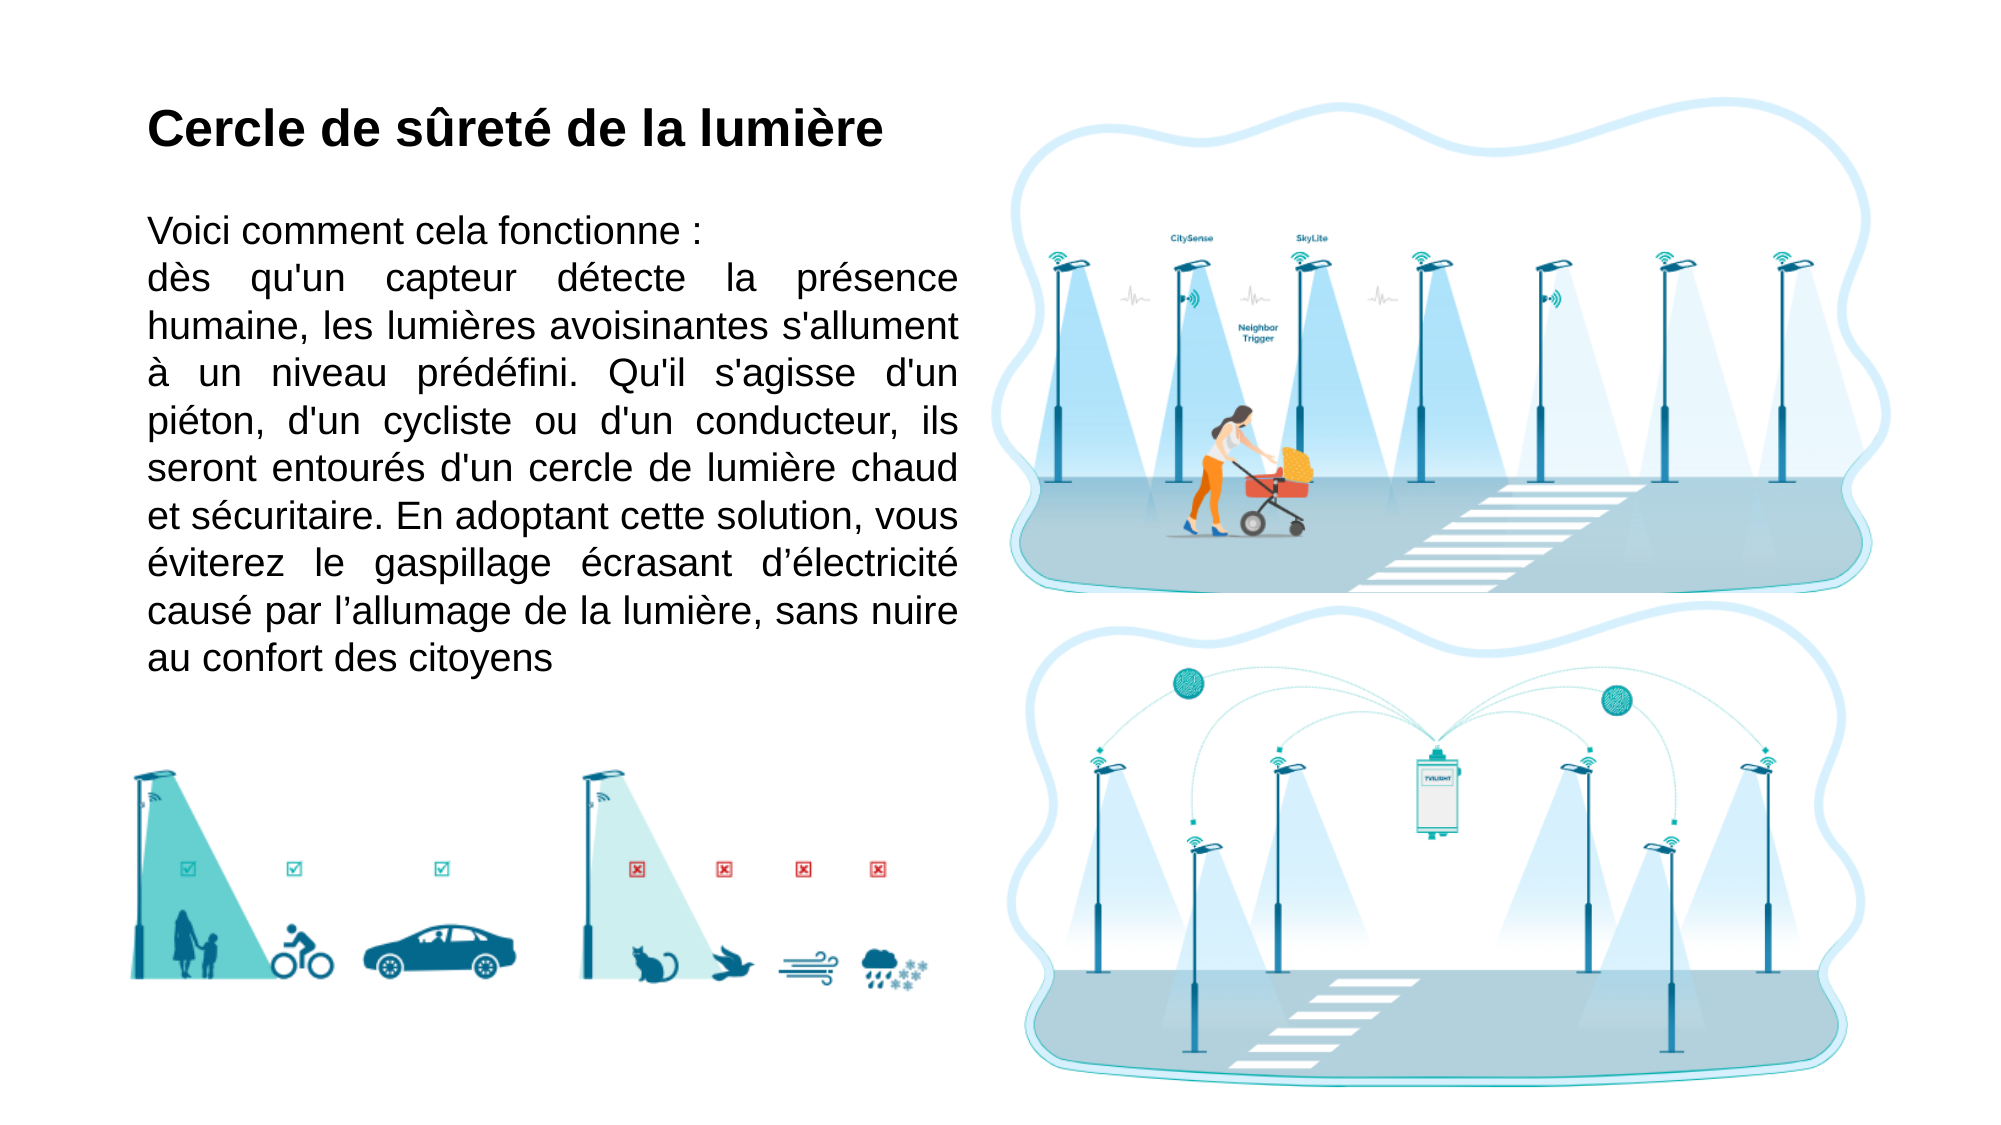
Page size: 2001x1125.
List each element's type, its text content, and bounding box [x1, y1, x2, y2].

text_box Cercle de sûreté de la lumière Voici comment cela fonctionne : dès qu'un capteur détecte la présence humaine, les lumières avoisinantes s'allument à un niveau prédéfini. Qu'il s'agisse d'un piéton, d'un cycliste ou d'un conducteur, ils seront entourés d'un cercle de lumière chaud et sécuritaire. En adoptant cette solution, vous éviterez le gaspillage écrasant d’électricité causé par l’allumage de la lumière, sans nuire au confort des citoyens [132, 79, 973, 695]
picture [48, 79, 1951, 1100]
